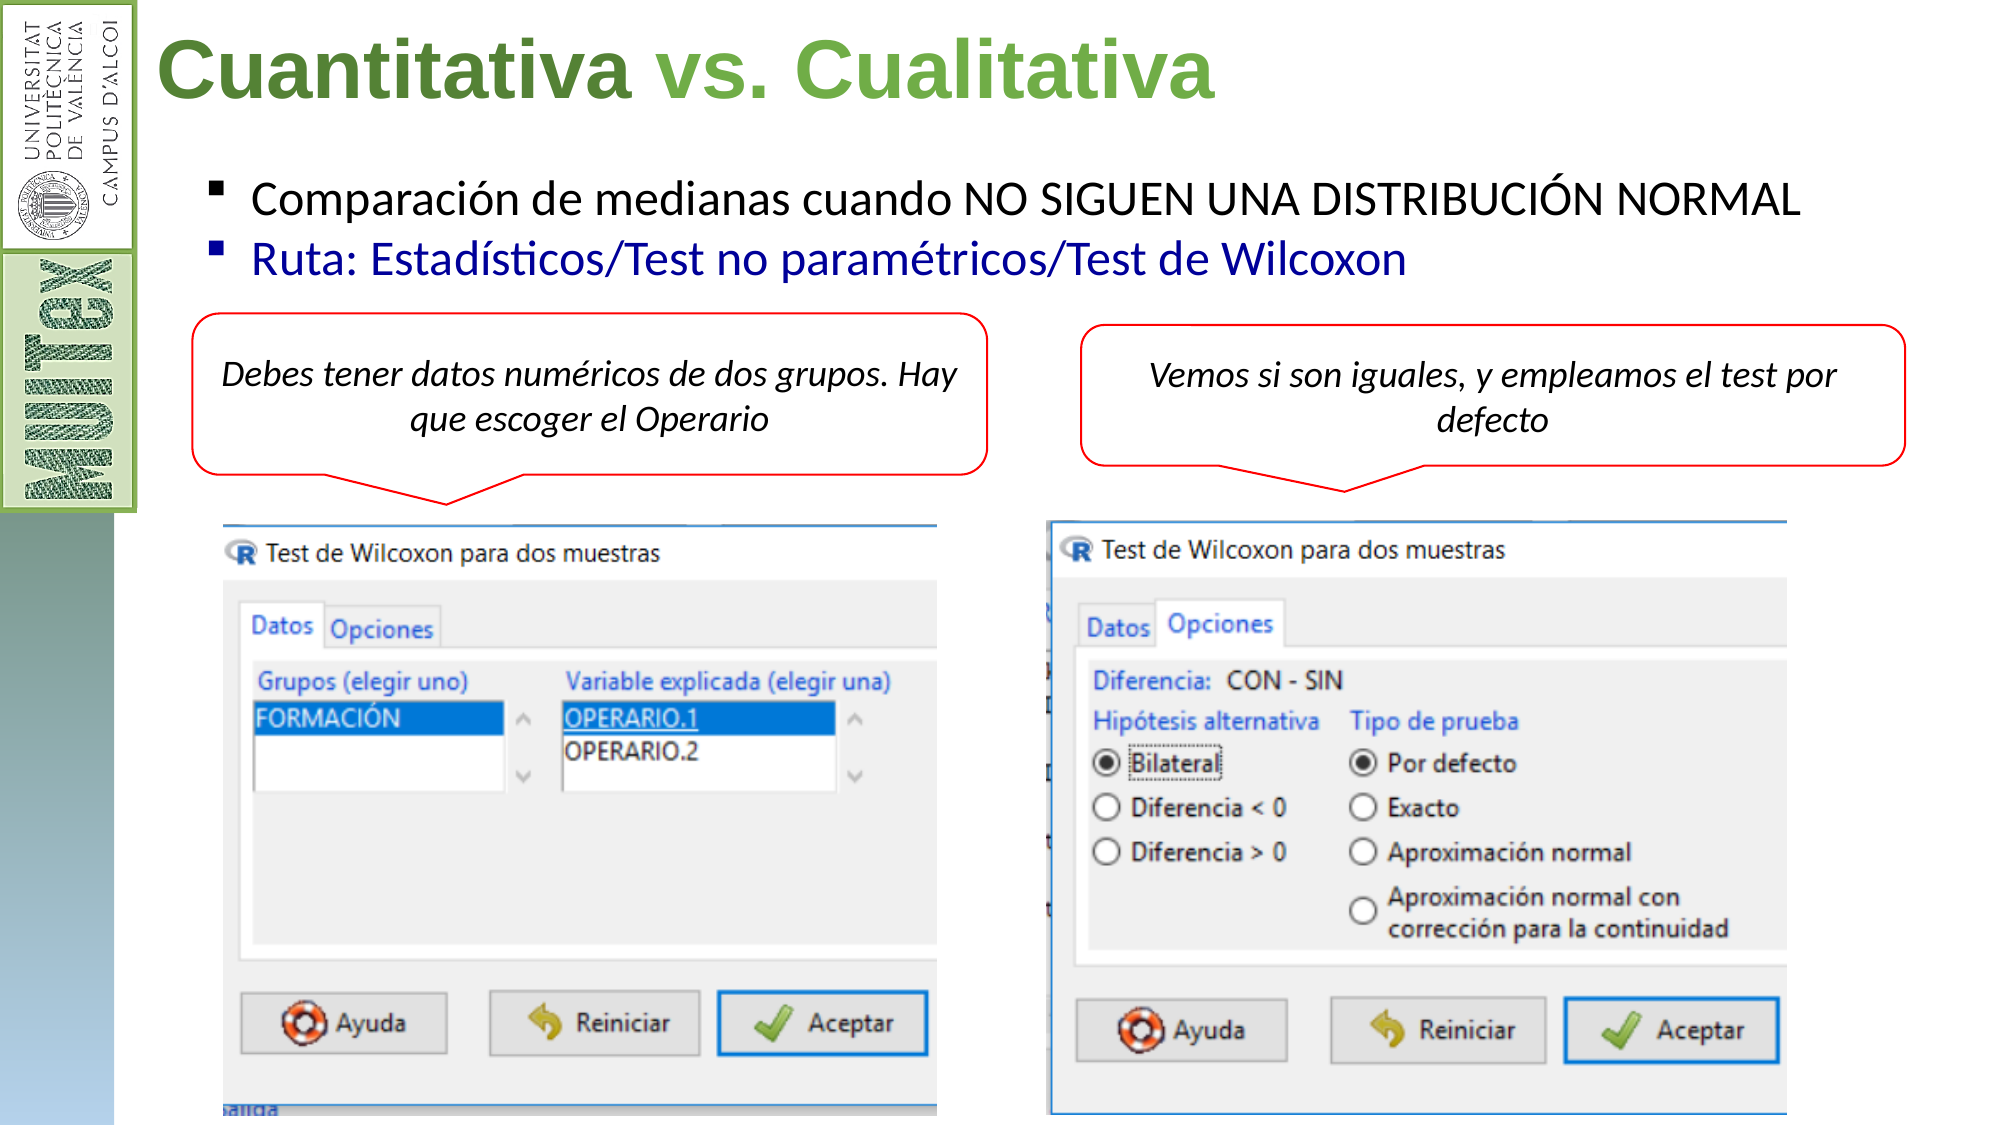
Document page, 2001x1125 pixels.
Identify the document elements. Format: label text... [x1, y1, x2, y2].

picture [223, 524, 937, 1116]
picture [1046, 520, 1787, 1115]
title Cuantitativa vs. Cualitativa [141, 0, 2000, 144]
text_box [0, 525, 115, 1125]
text_box Debes tener datos numéricos de dos grupos. Hay que escoger el Operario [191, 312, 989, 506]
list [0, 0, 138, 525]
text_box Comparación de medianas cuando NO SIGUEN UNA DISTRIBUCIÓN NORMAL Ruta: Estadísticos/Test no paramétricos/Test de Wilcoxon [190, 157, 1908, 473]
text_box Vemos si son iguales, y empleamos el test por defecto [1080, 323, 1907, 493]
